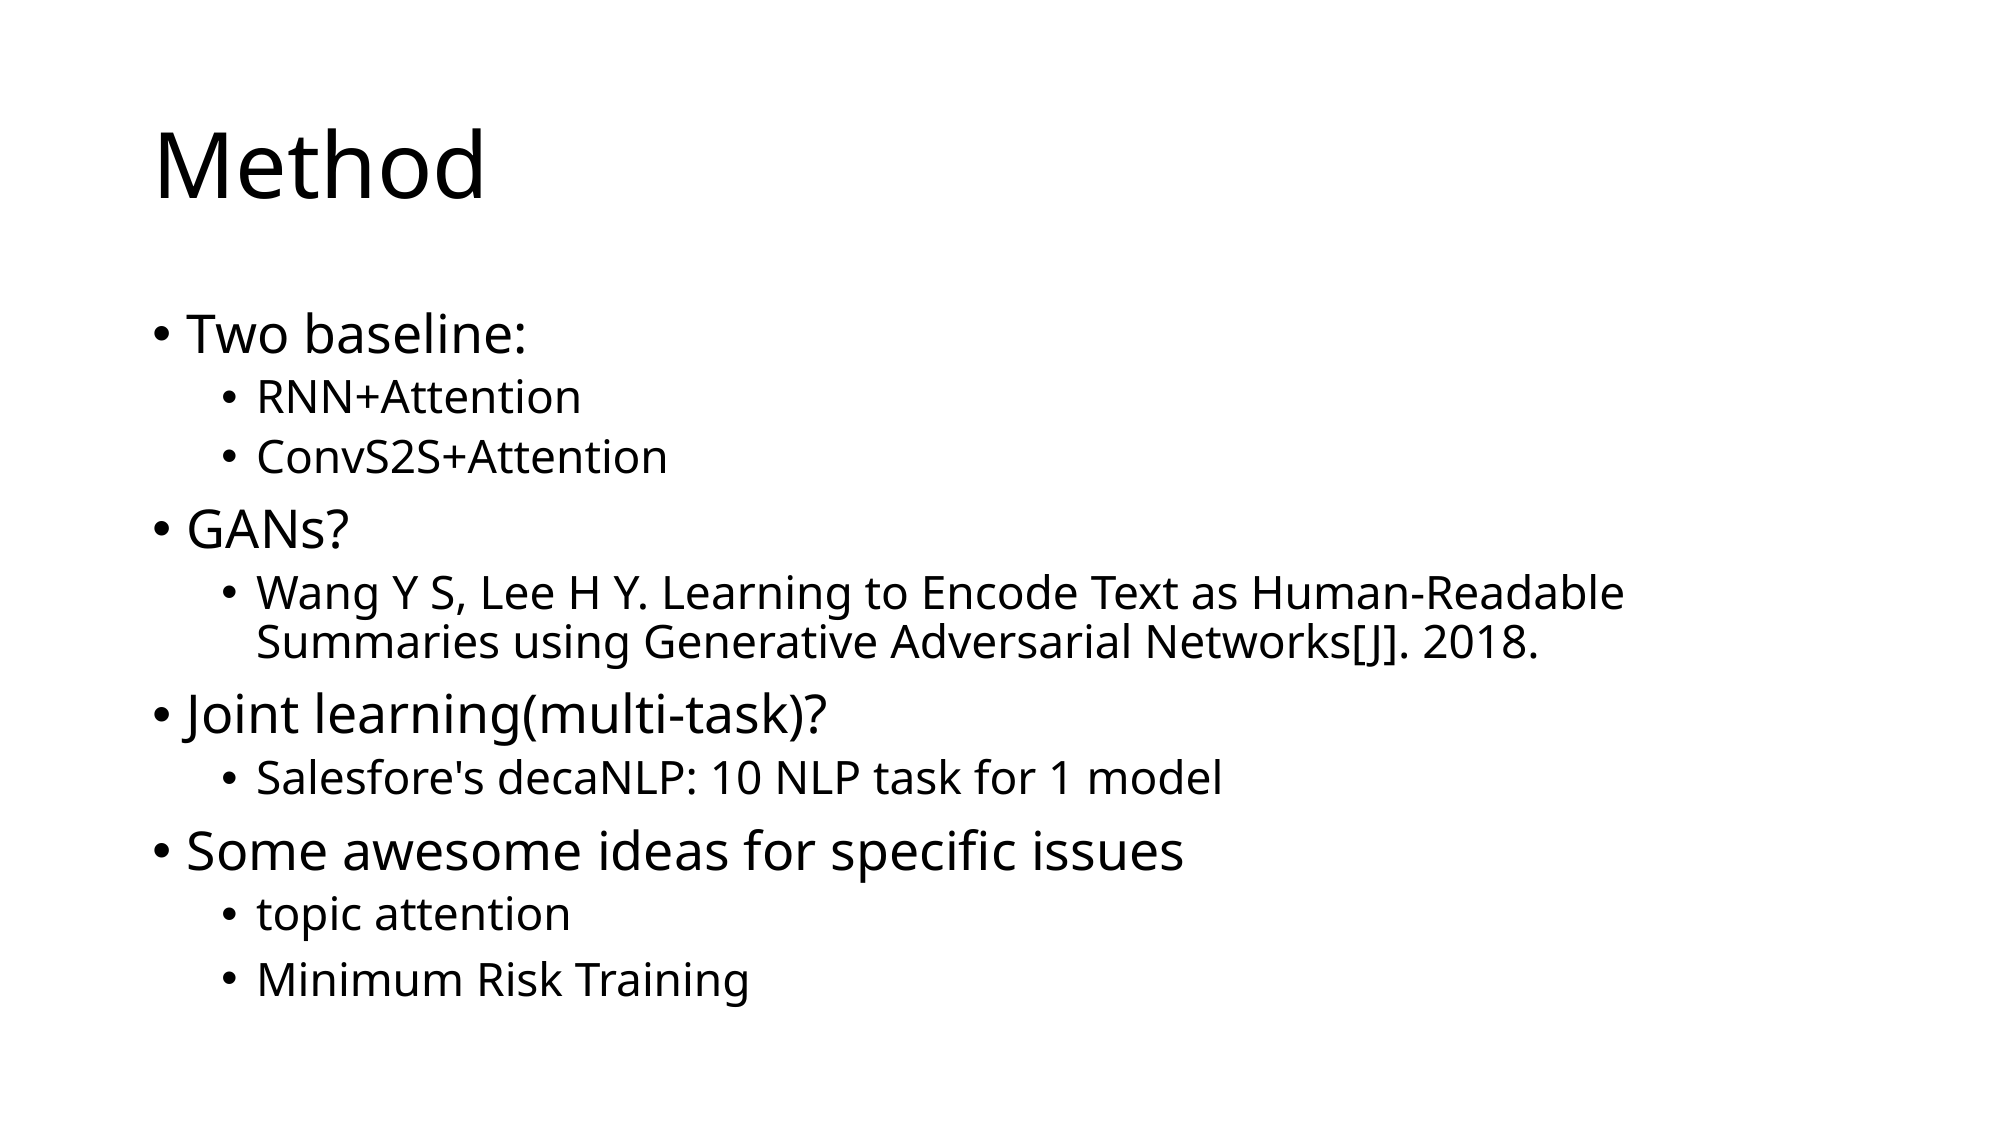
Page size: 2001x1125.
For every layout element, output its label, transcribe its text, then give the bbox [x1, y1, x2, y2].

list Two baseline: RNN+Attention ConvS2S+Attention GANs? Wang Y S, Lee H Y. Learning to Encode Text as Human-Readable Summaries using Generative Adversarial Networks[J]. 2018. Joint learning(multi-task)? Salesfore's decaNLP: 10 NLP task for 1 model Some awesome ideas for specific issues topic attention Minimum Risk Training [137, 299, 1863, 1014]
title Method [137, 59, 1863, 278]
